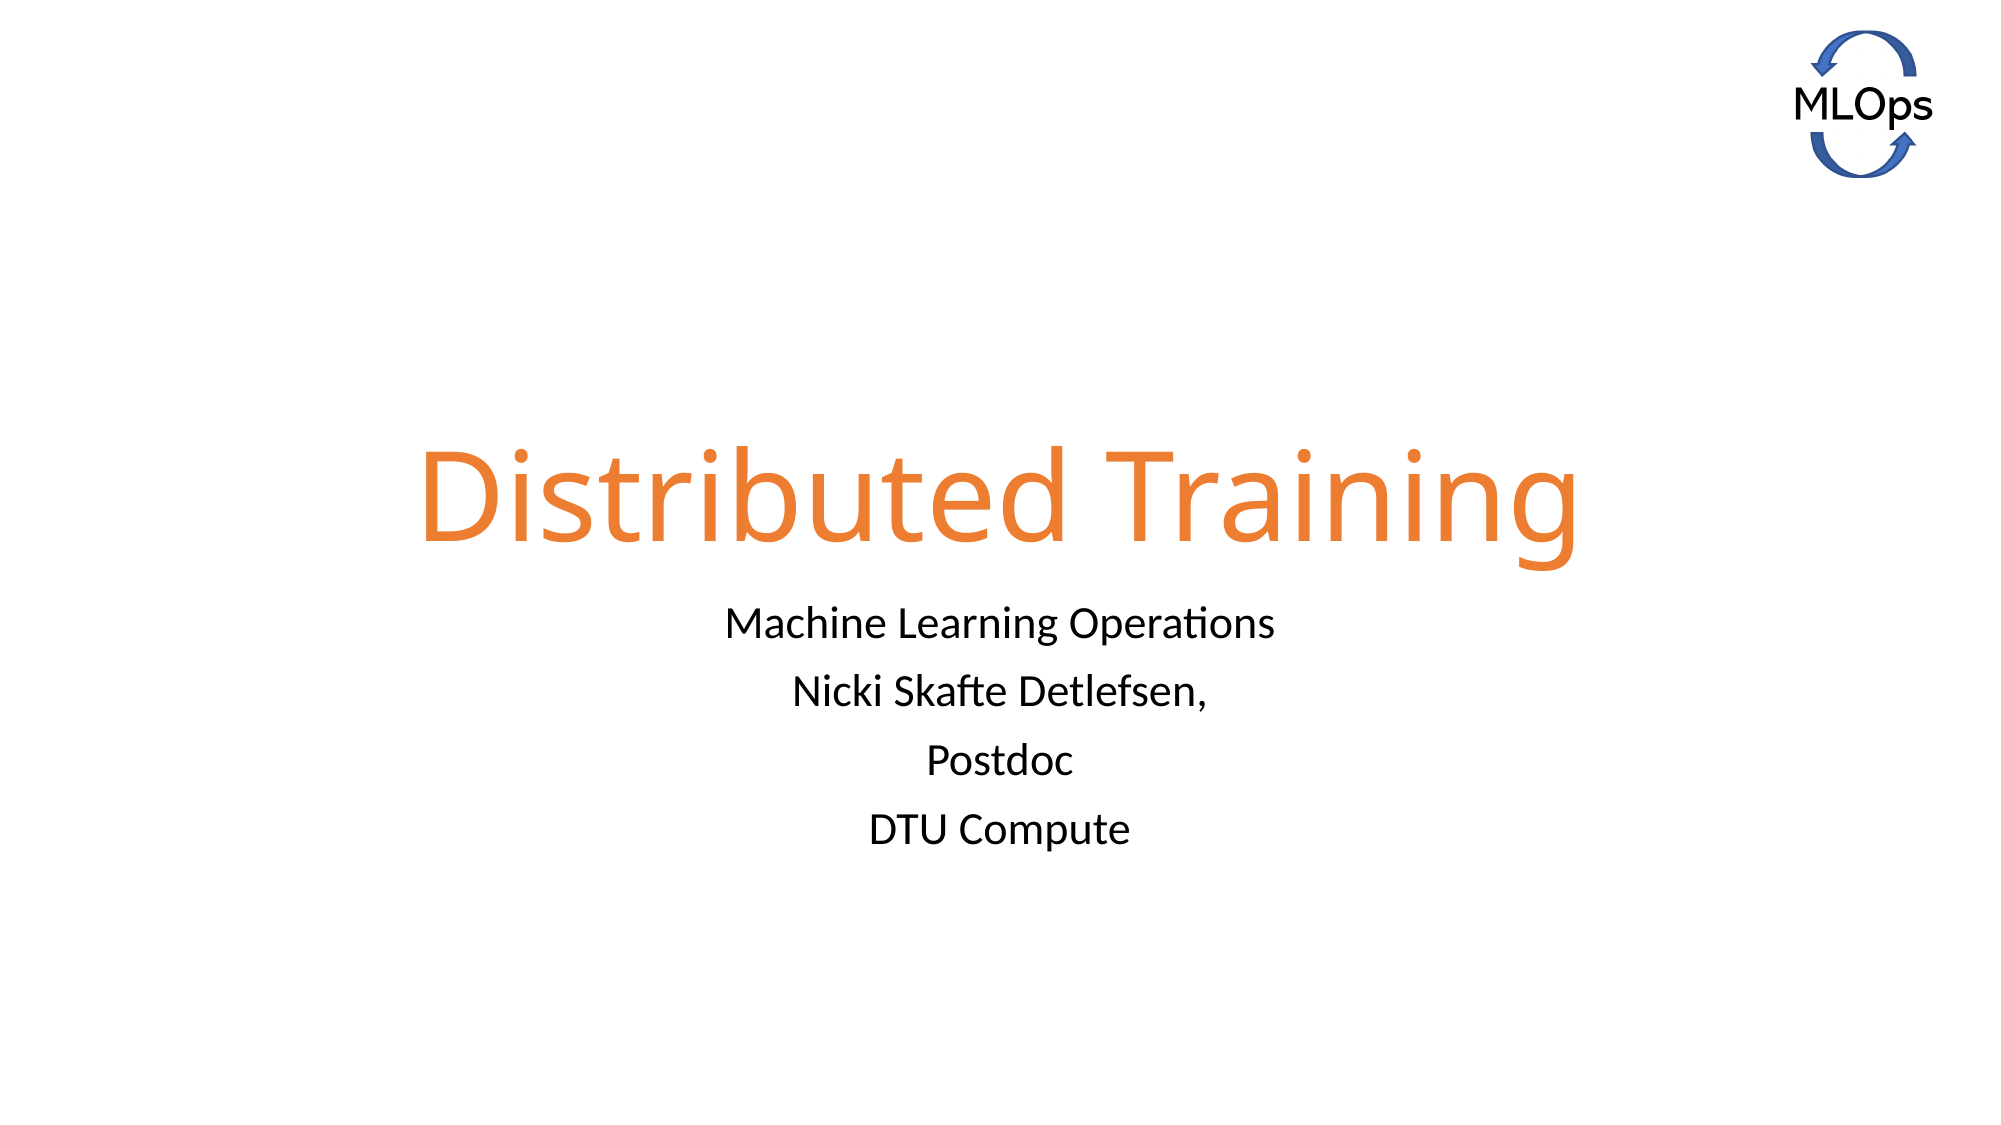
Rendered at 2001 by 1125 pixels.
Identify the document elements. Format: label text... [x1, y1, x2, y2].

title Distributed Training [249, 184, 1750, 576]
picture [1788, 26, 1937, 185]
subtitle Machine Learning Operations Nicki Skafte Detlefsen, Postdoc DTU Compute [249, 590, 1750, 863]
